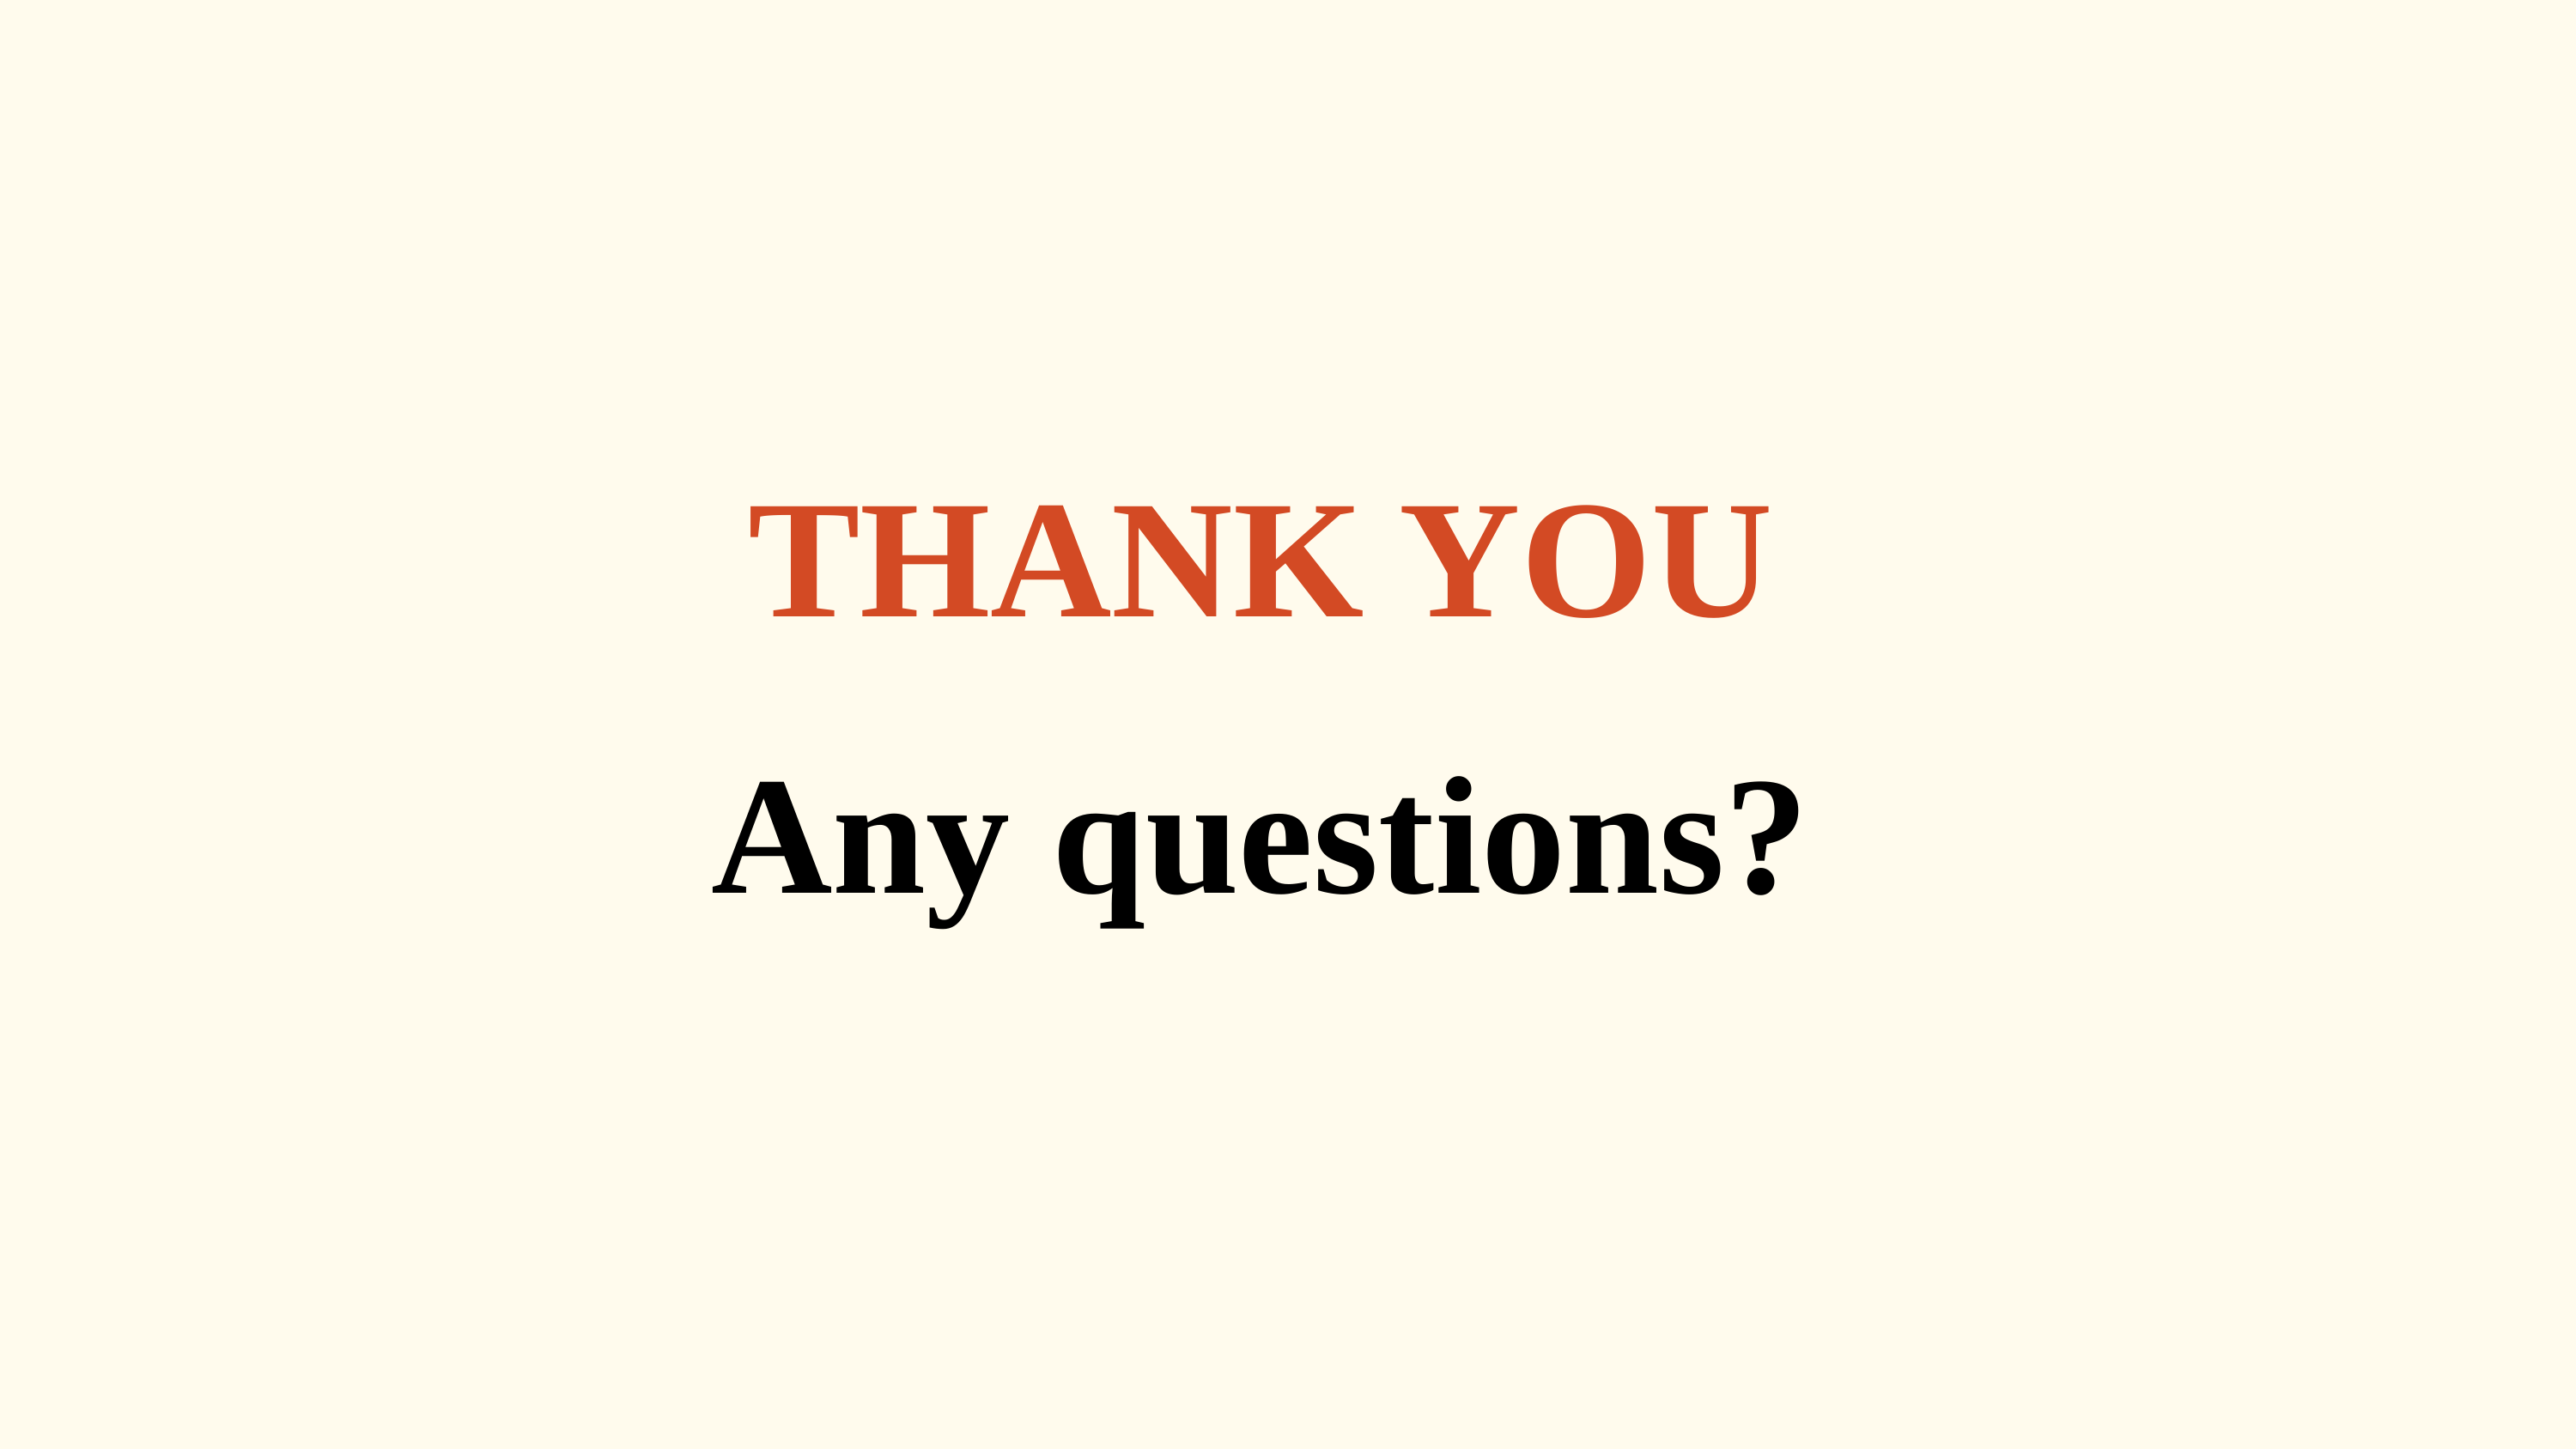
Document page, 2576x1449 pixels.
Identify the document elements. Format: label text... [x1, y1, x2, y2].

text_box THANK YOU [95, 494, 2426, 651]
text_box Any questions? [95, 724, 2426, 927]
